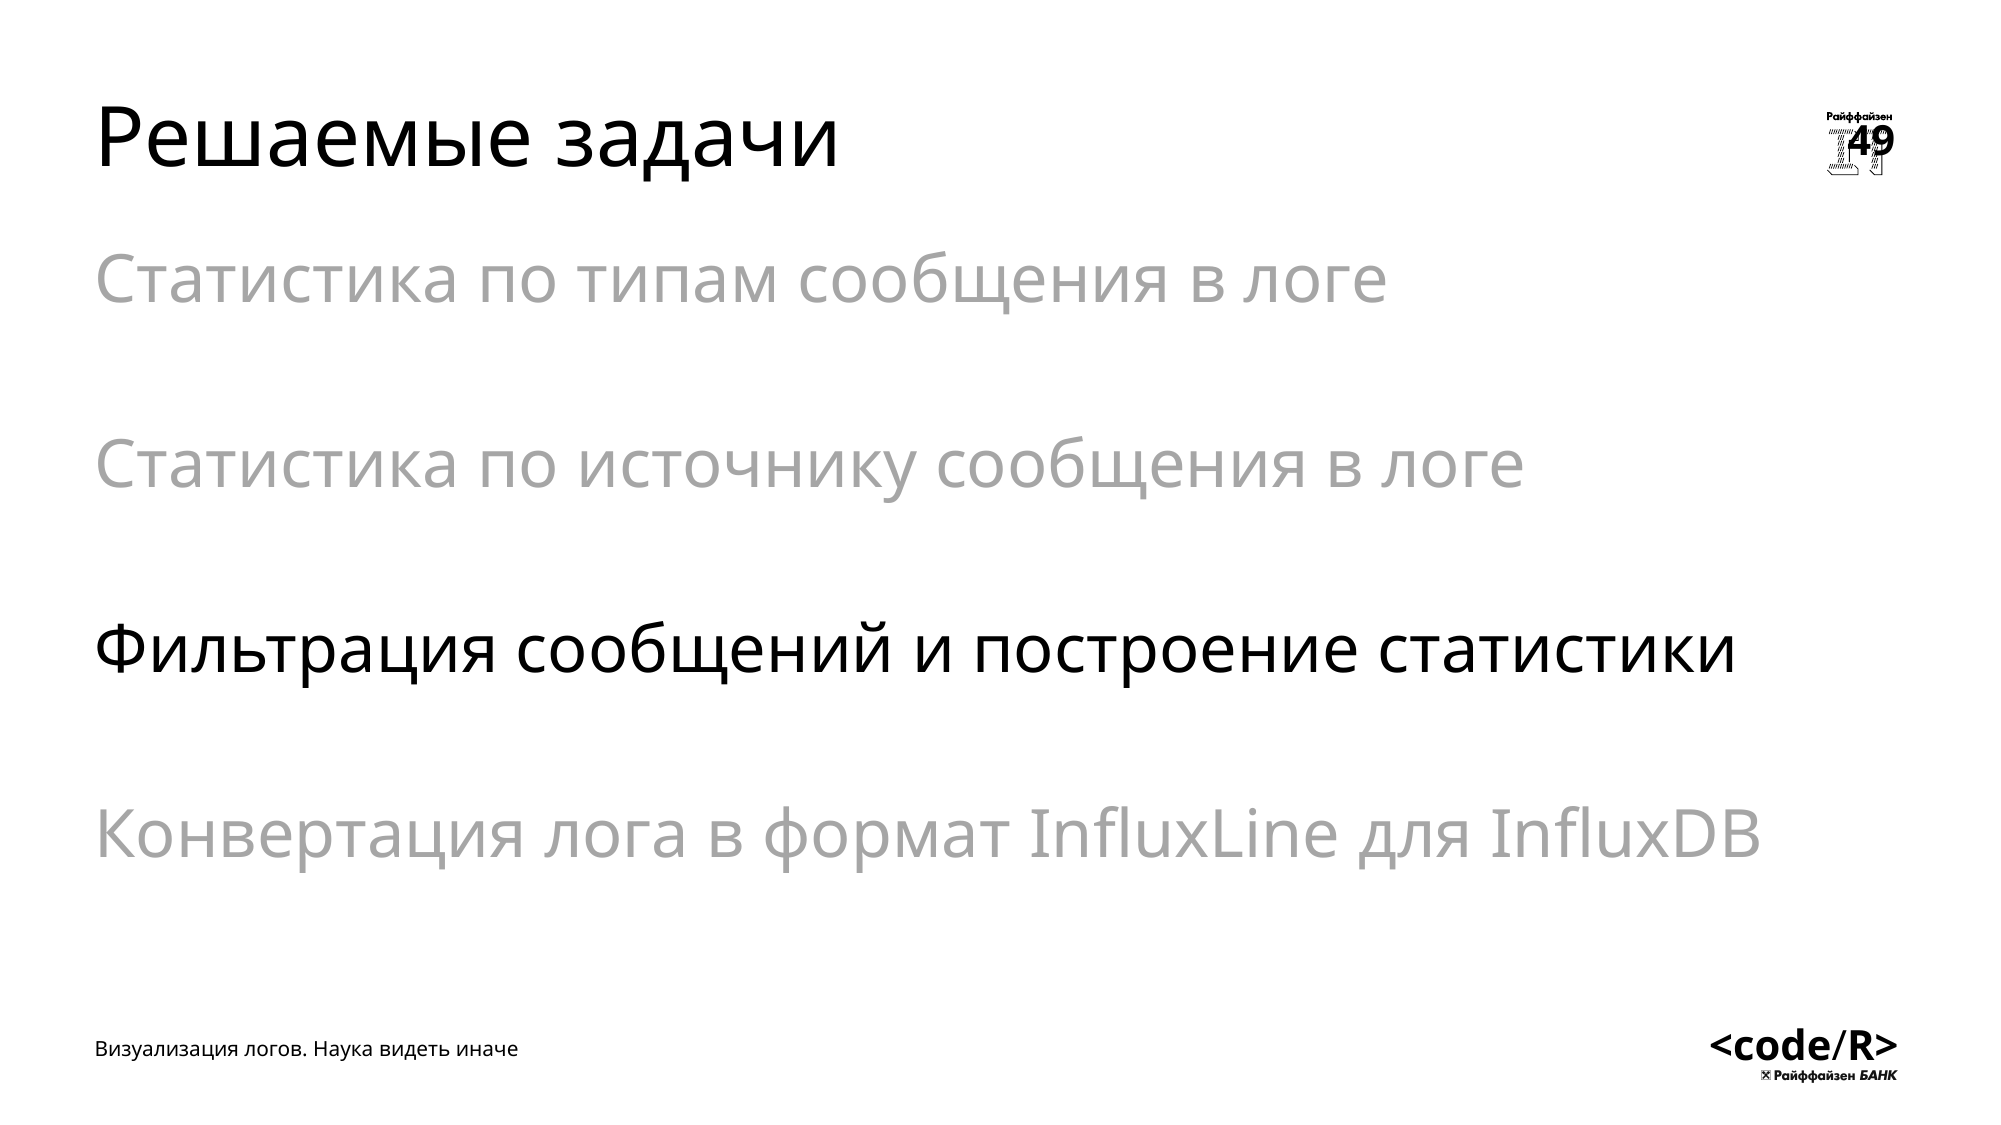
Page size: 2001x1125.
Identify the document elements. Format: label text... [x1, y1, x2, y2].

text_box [1631, 1011, 1914, 1083]
title Решаемые задачи [94, 94, 1753, 189]
list Статистика по типам сообщения в логе Статистика по источнику сообщения в логе Фильтрация сообщений и построение статистики Конвертация лога в формат InfluxLine для InfluxDB [94, 236, 1897, 993]
footer Визуализация логов. Наука видеть иначе [94, 1033, 910, 1063]
text_box 49 [1753, 94, 1896, 189]
